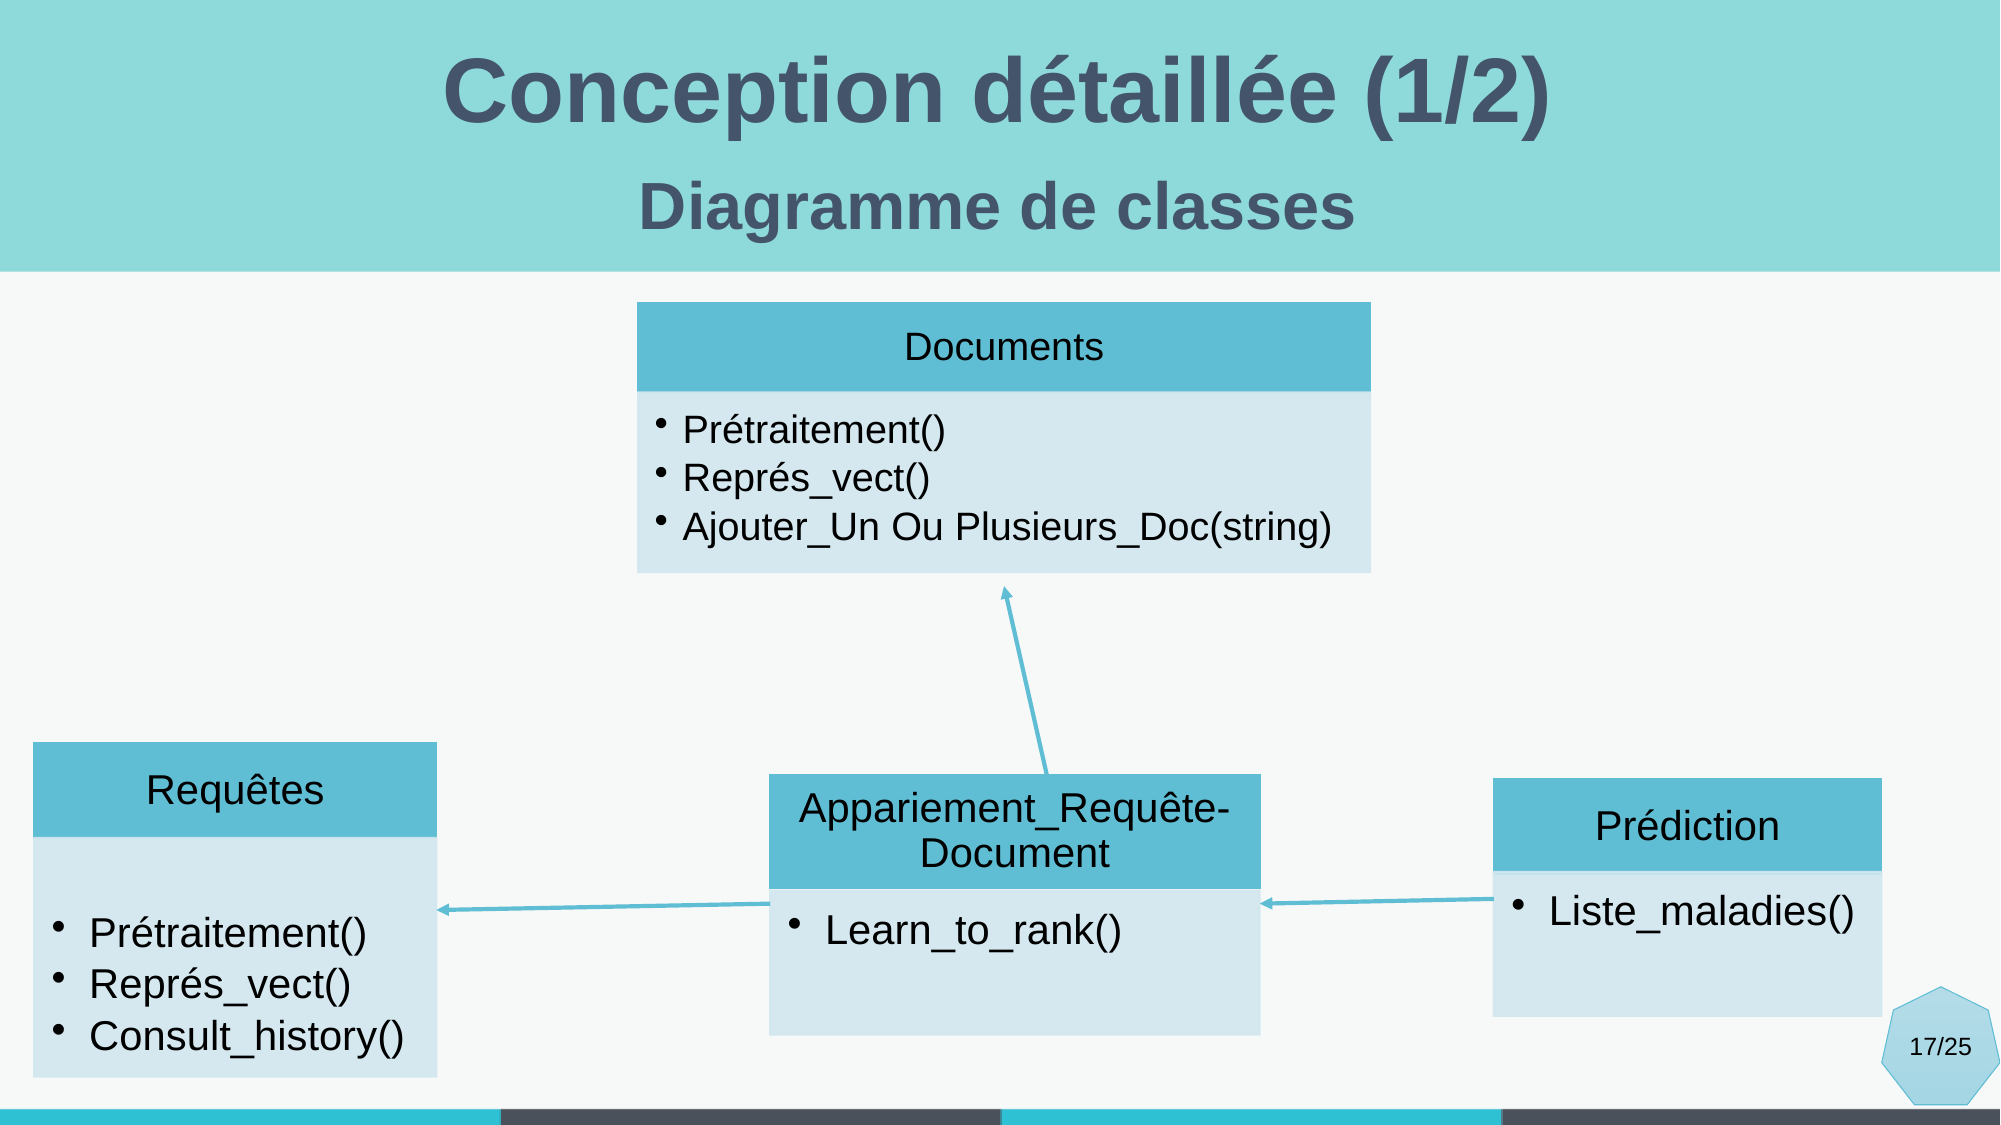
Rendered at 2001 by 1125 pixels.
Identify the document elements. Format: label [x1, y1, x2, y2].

picture [0, 1, 2000, 1125]
text_box [770, 683, 1260, 1125]
text_box [1493, 736, 1882, 1062]
text_box [637, 288, 1371, 587]
text_box [34, 736, 437, 1084]
text_box [1004, 586, 1048, 780]
text_box [1259, 898, 1494, 904]
text_box [436, 903, 771, 911]
